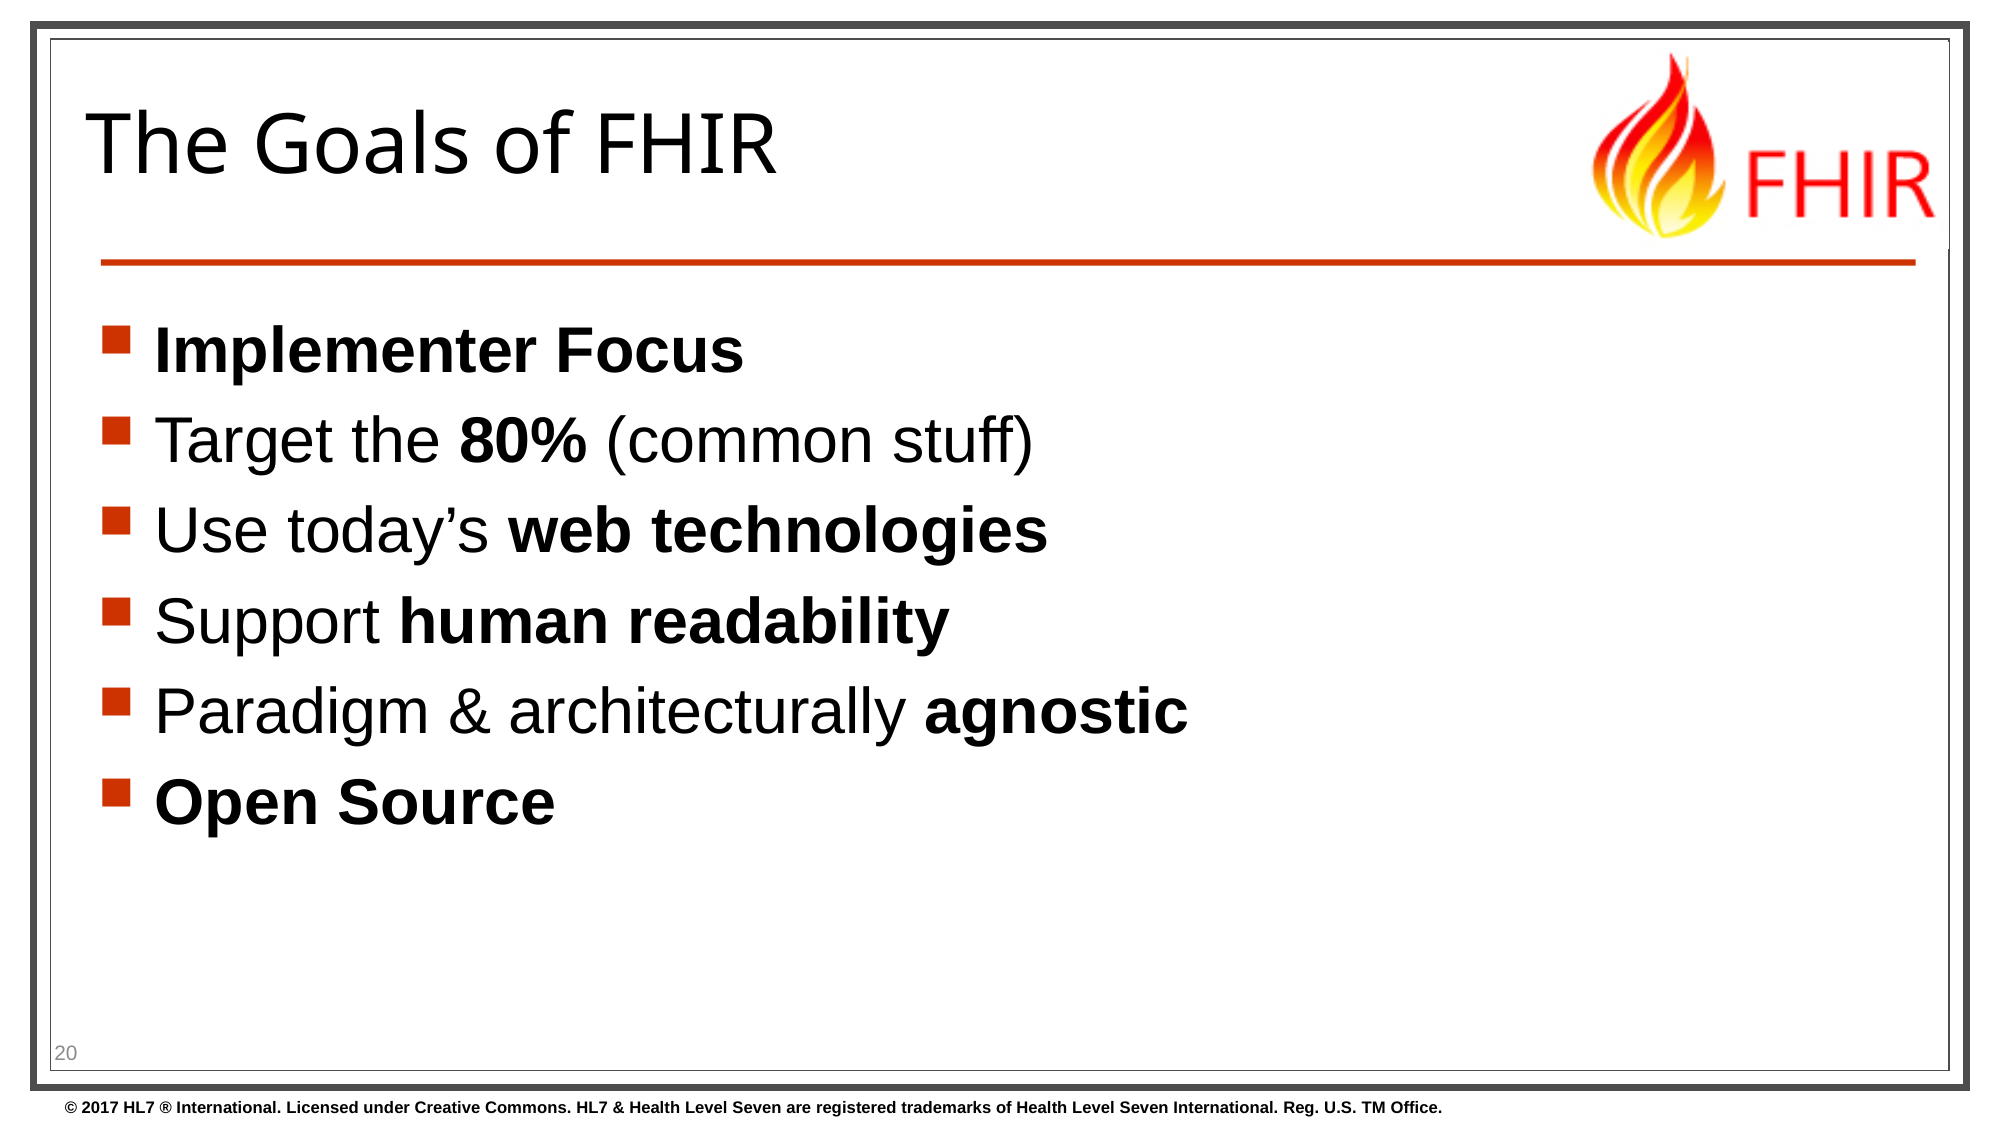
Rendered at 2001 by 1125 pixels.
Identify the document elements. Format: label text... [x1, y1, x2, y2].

list Implementer Focus Target the 80% (common stuff) Use today’s web technologies Support human readability Paradigm & architecturally agnostic Open Source [83, 299, 1917, 1035]
slide_number 20 [39, 1034, 197, 1071]
title The Goals of FHIR [70, 54, 1504, 244]
picture [1578, 42, 1949, 249]
